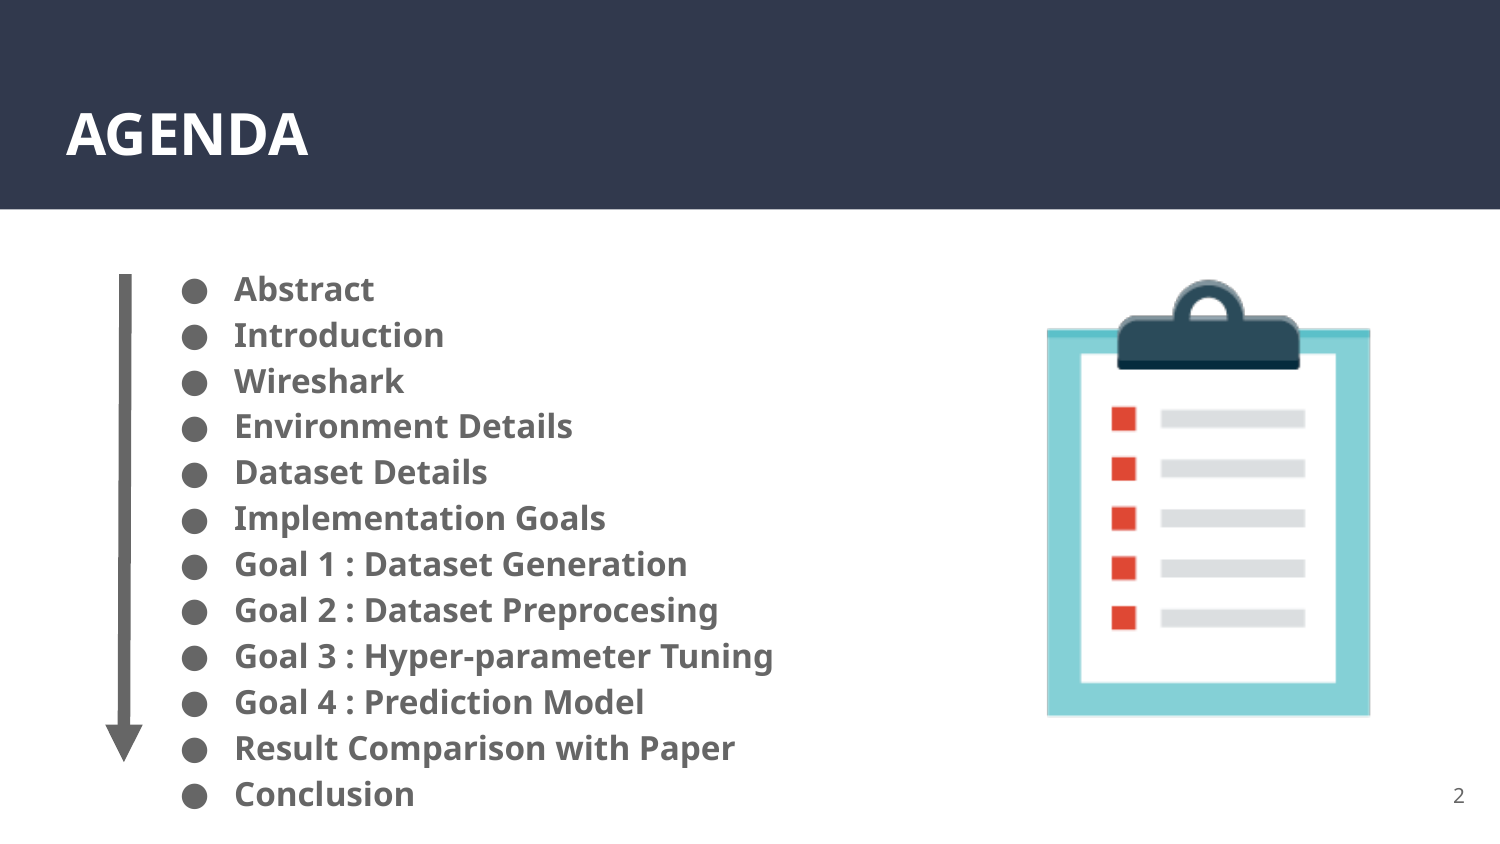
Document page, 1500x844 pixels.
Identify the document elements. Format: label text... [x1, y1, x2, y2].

slide_number ‹#› [1389, 764, 1480, 830]
picture [985, 275, 1434, 724]
list Abstract Introduction Wireshark Environment Details Dataset Details Implementation Goals Goal 1 : Dataset Generation Goal 2 : Dataset Preprocesing Goal 3 : Hyper-parameter Tuning Goal 4 : Prediction Model Result Comparison with Paper Conclusion [144, 247, 1449, 752]
title AGENDA [51, 82, 1449, 185]
